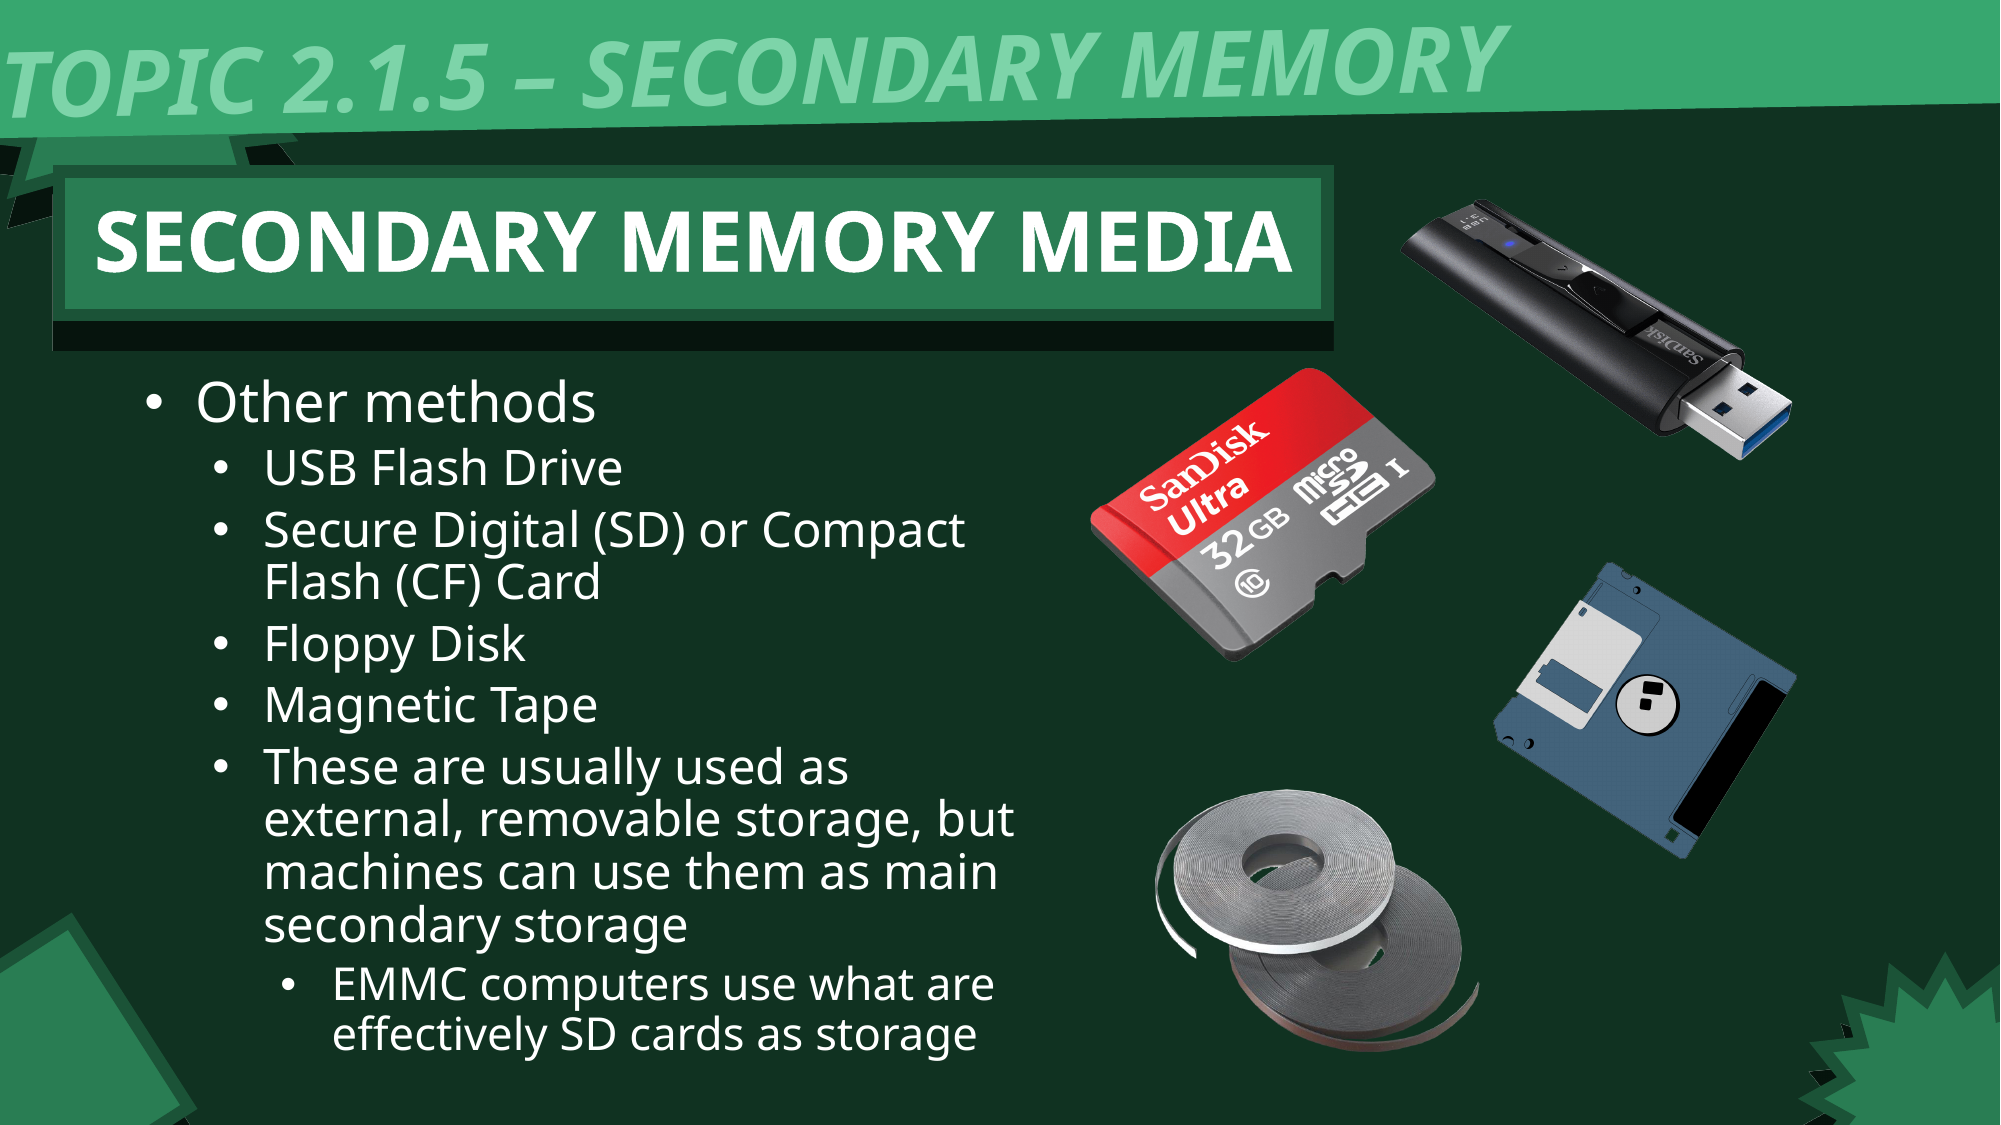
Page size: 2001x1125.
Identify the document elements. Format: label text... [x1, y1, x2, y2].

text_box [0, 919, 192, 1125]
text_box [58, 170, 1329, 399]
text_box [0, 134, 290, 193]
picture [1071, 128, 1797, 673]
picture [1116, 561, 1797, 1075]
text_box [0, 0, 2000, 126]
subtitle Other methods USB Flash Drive Secure Digital (SD) or Compact Flash (CF) Card Floppy Disk Magnetic Tape These are usually used as external, removable storage, but machines can use them as main secondary storage EMMC computers use what are effectively SD cards as storage [129, 399, 1050, 1075]
text_box [1807, 961, 2000, 1125]
